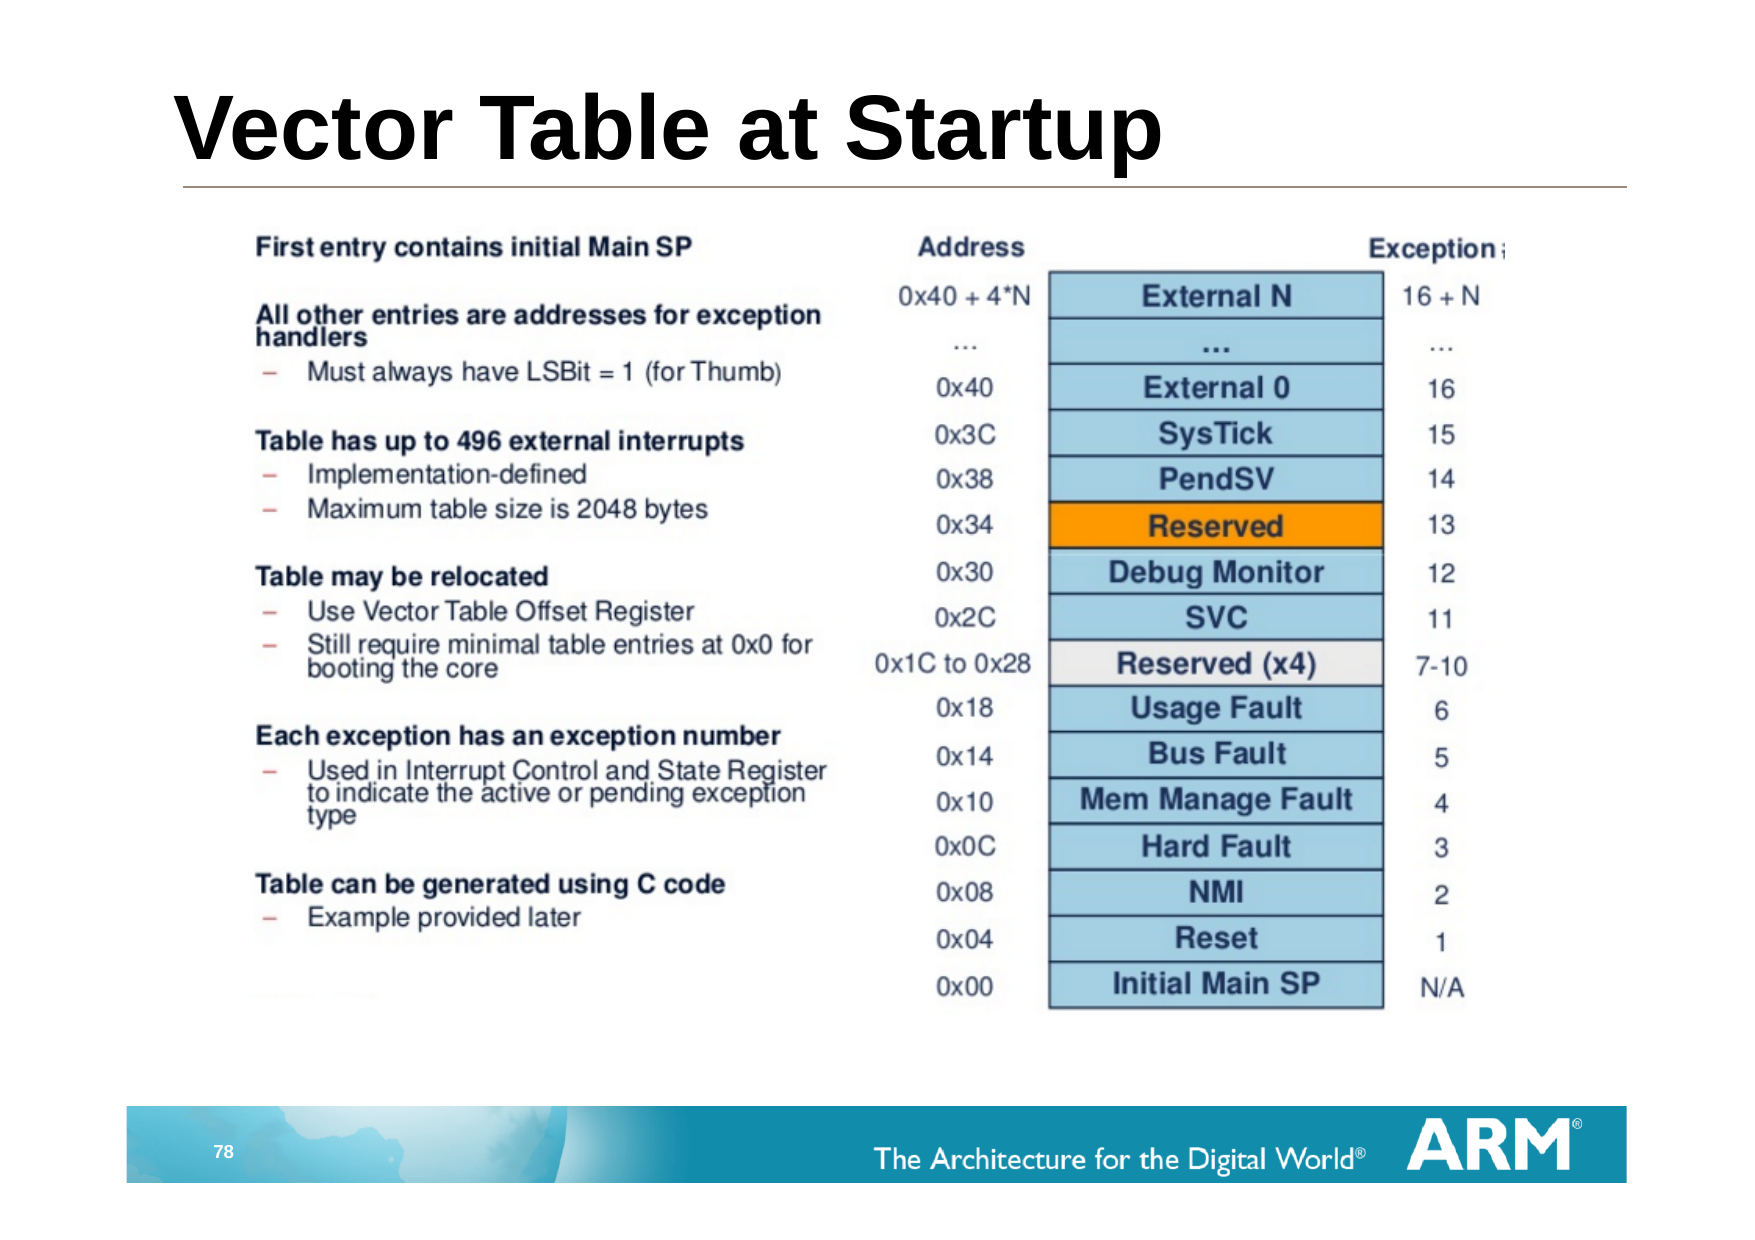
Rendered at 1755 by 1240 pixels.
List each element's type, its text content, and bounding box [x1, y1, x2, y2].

title Vector Table at Startup [173, 80, 1581, 172]
picture [249, 225, 1505, 1014]
slide_number 78 [198, 1139, 287, 1187]
picture [126, 1106, 1627, 1183]
